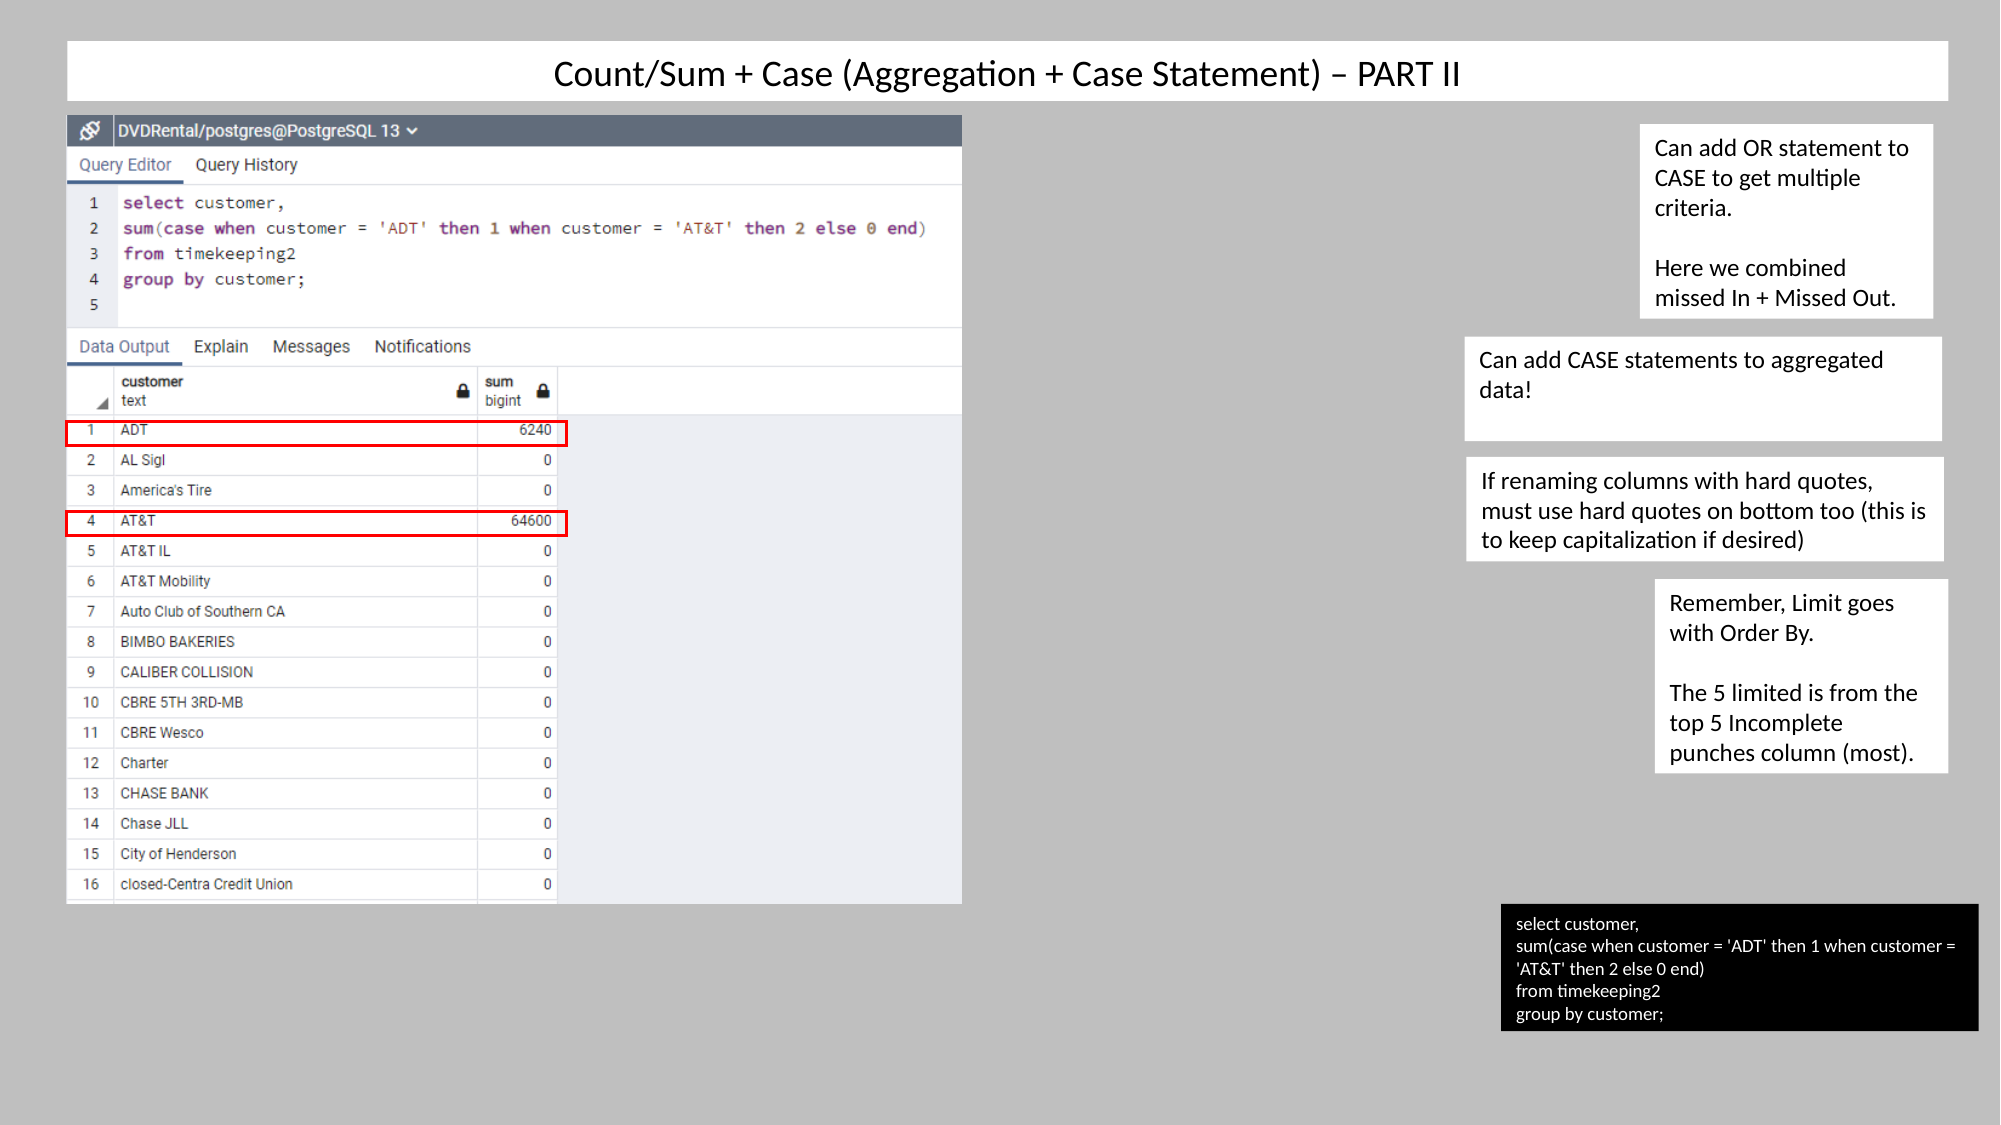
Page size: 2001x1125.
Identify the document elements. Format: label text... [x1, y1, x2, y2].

text_box Remember, Limit goes with Order By. The 5 limited is from the top 5 Incomplete punches column (most). [1654, 579, 1949, 774]
text_box If renaming columns with hard quotes, must use hard quotes on bottom too (this is to keep capitalization if desired) [1466, 456, 1944, 562]
text_box Count/Sum + Case (Aggregation + Case Statement) – PART II [67, 41, 1949, 101]
text_box select customer, sum(case when customer = 'ADT' then 1 when customer = 'AT&T' then 2 else 0 end) from timekeeping2 group by customer; [1501, 903, 1979, 1032]
picture [66, 115, 962, 904]
text_box Can add OR statement to CASE to get multiple criteria. Here we combined missed In + Missed Out. [1639, 124, 1934, 319]
text_box Can add CASE statements to aggregated data! [1464, 336, 1943, 442]
